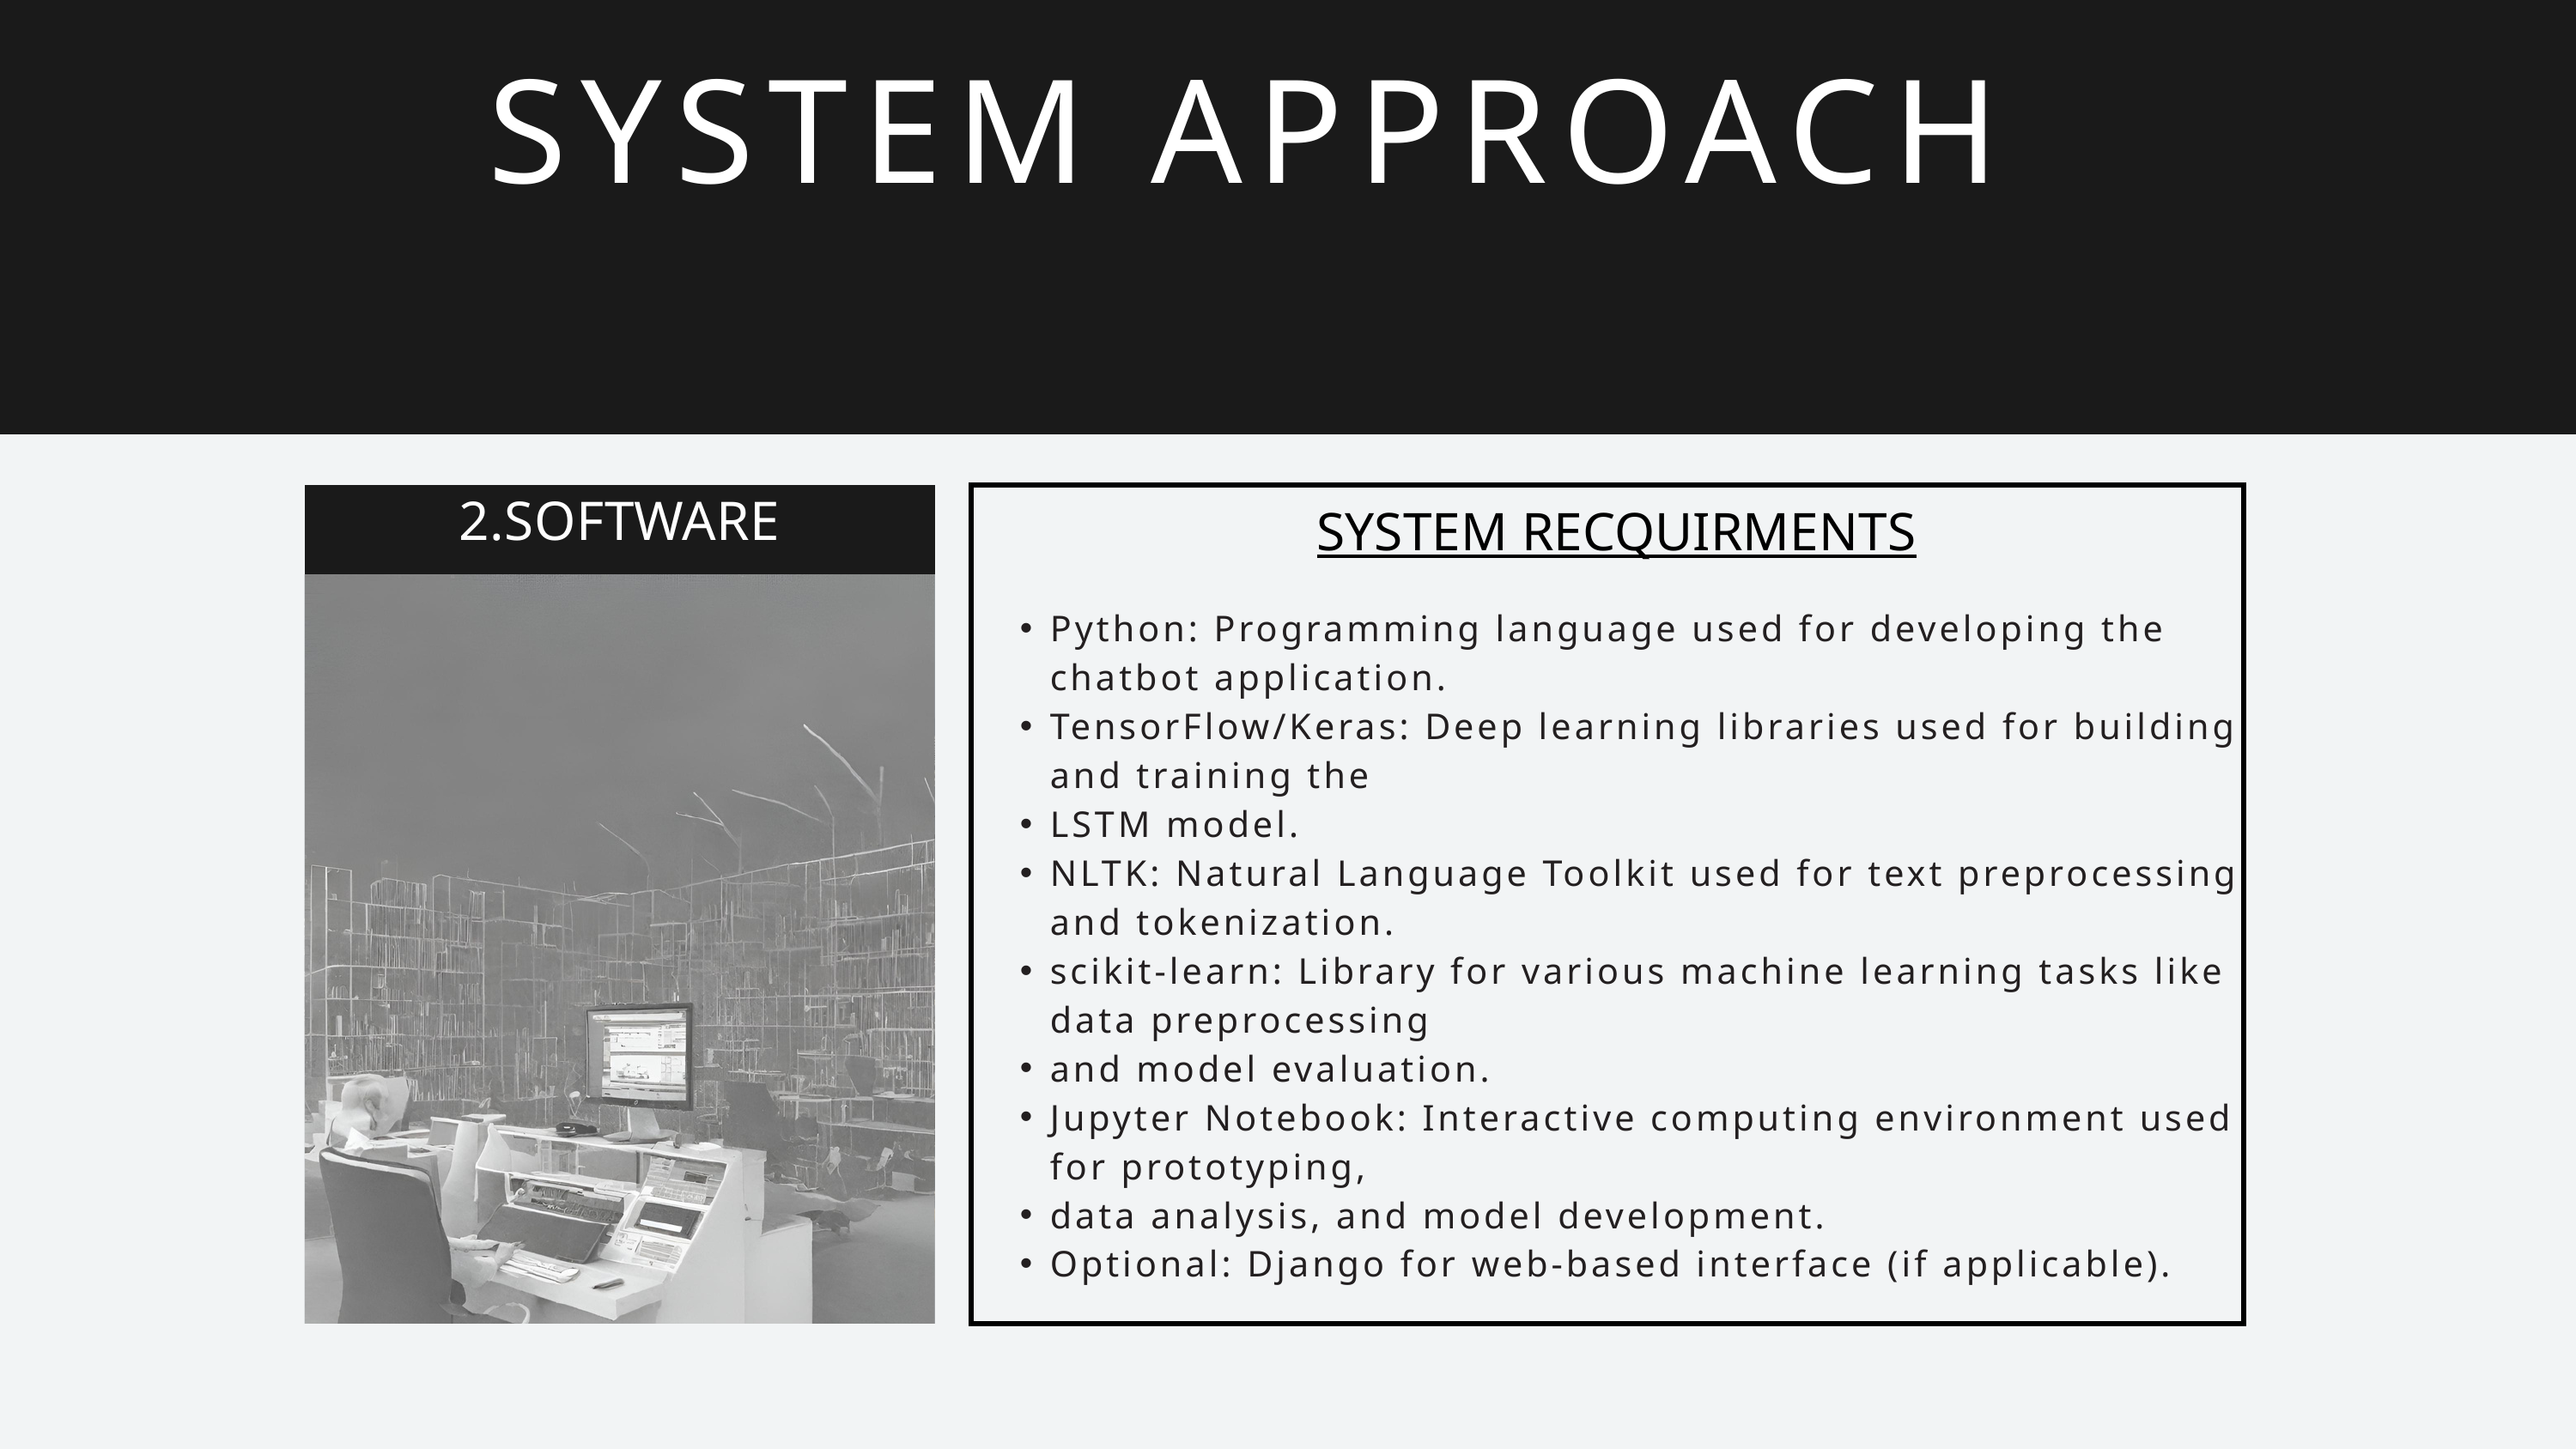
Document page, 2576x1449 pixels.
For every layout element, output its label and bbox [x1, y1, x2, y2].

text_box [0, 0, 2576, 435]
text_box [304, 581, 935, 1324]
text_box [304, 484, 935, 575]
text_box [970, 484, 2245, 1325]
